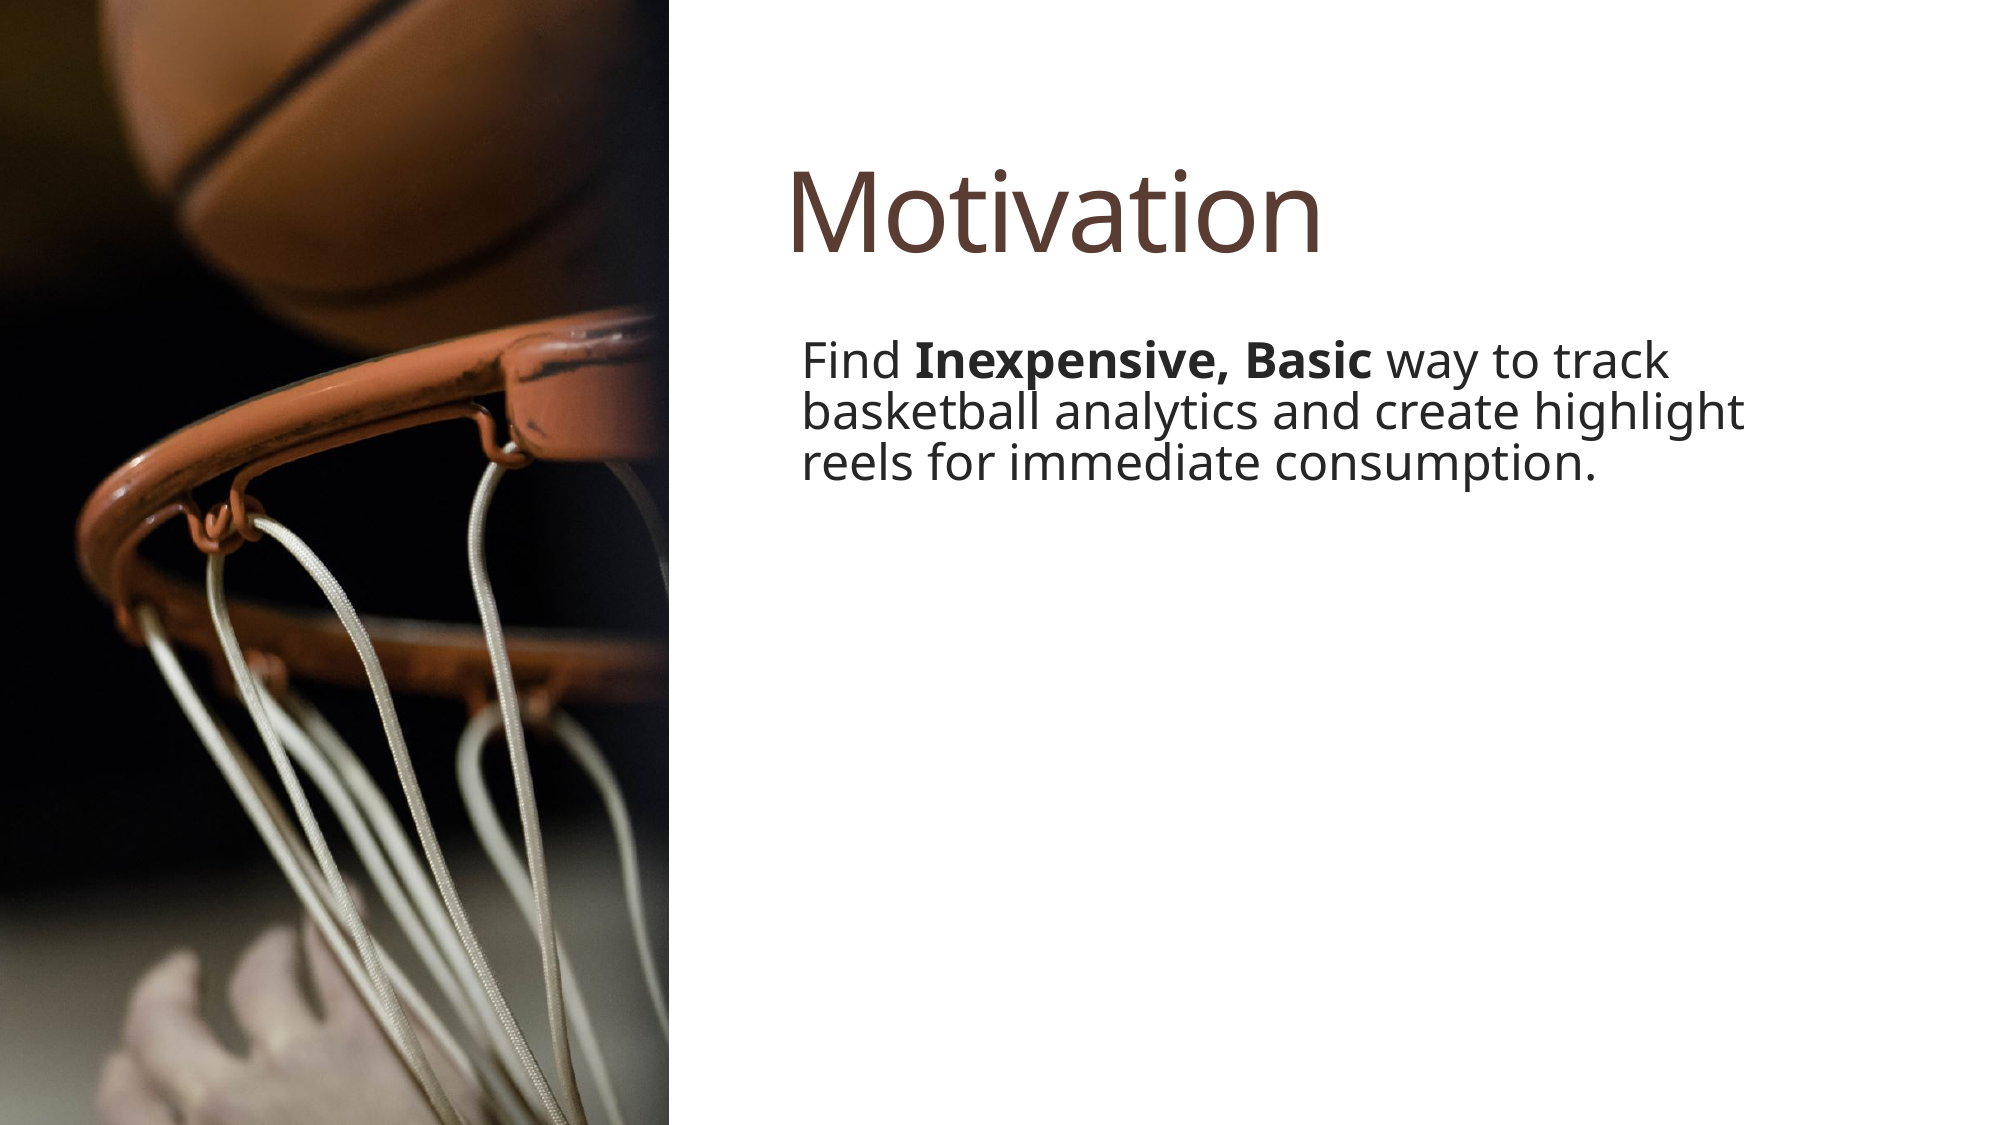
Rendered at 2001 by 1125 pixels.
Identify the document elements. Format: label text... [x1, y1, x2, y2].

title Motivation [768, 81, 1845, 354]
picture [0, 0, 670, 1125]
list Find Inexpensive, Basic way to track basketball analytics and create highlight reels for immediate consumption. [771, 329, 1826, 948]
